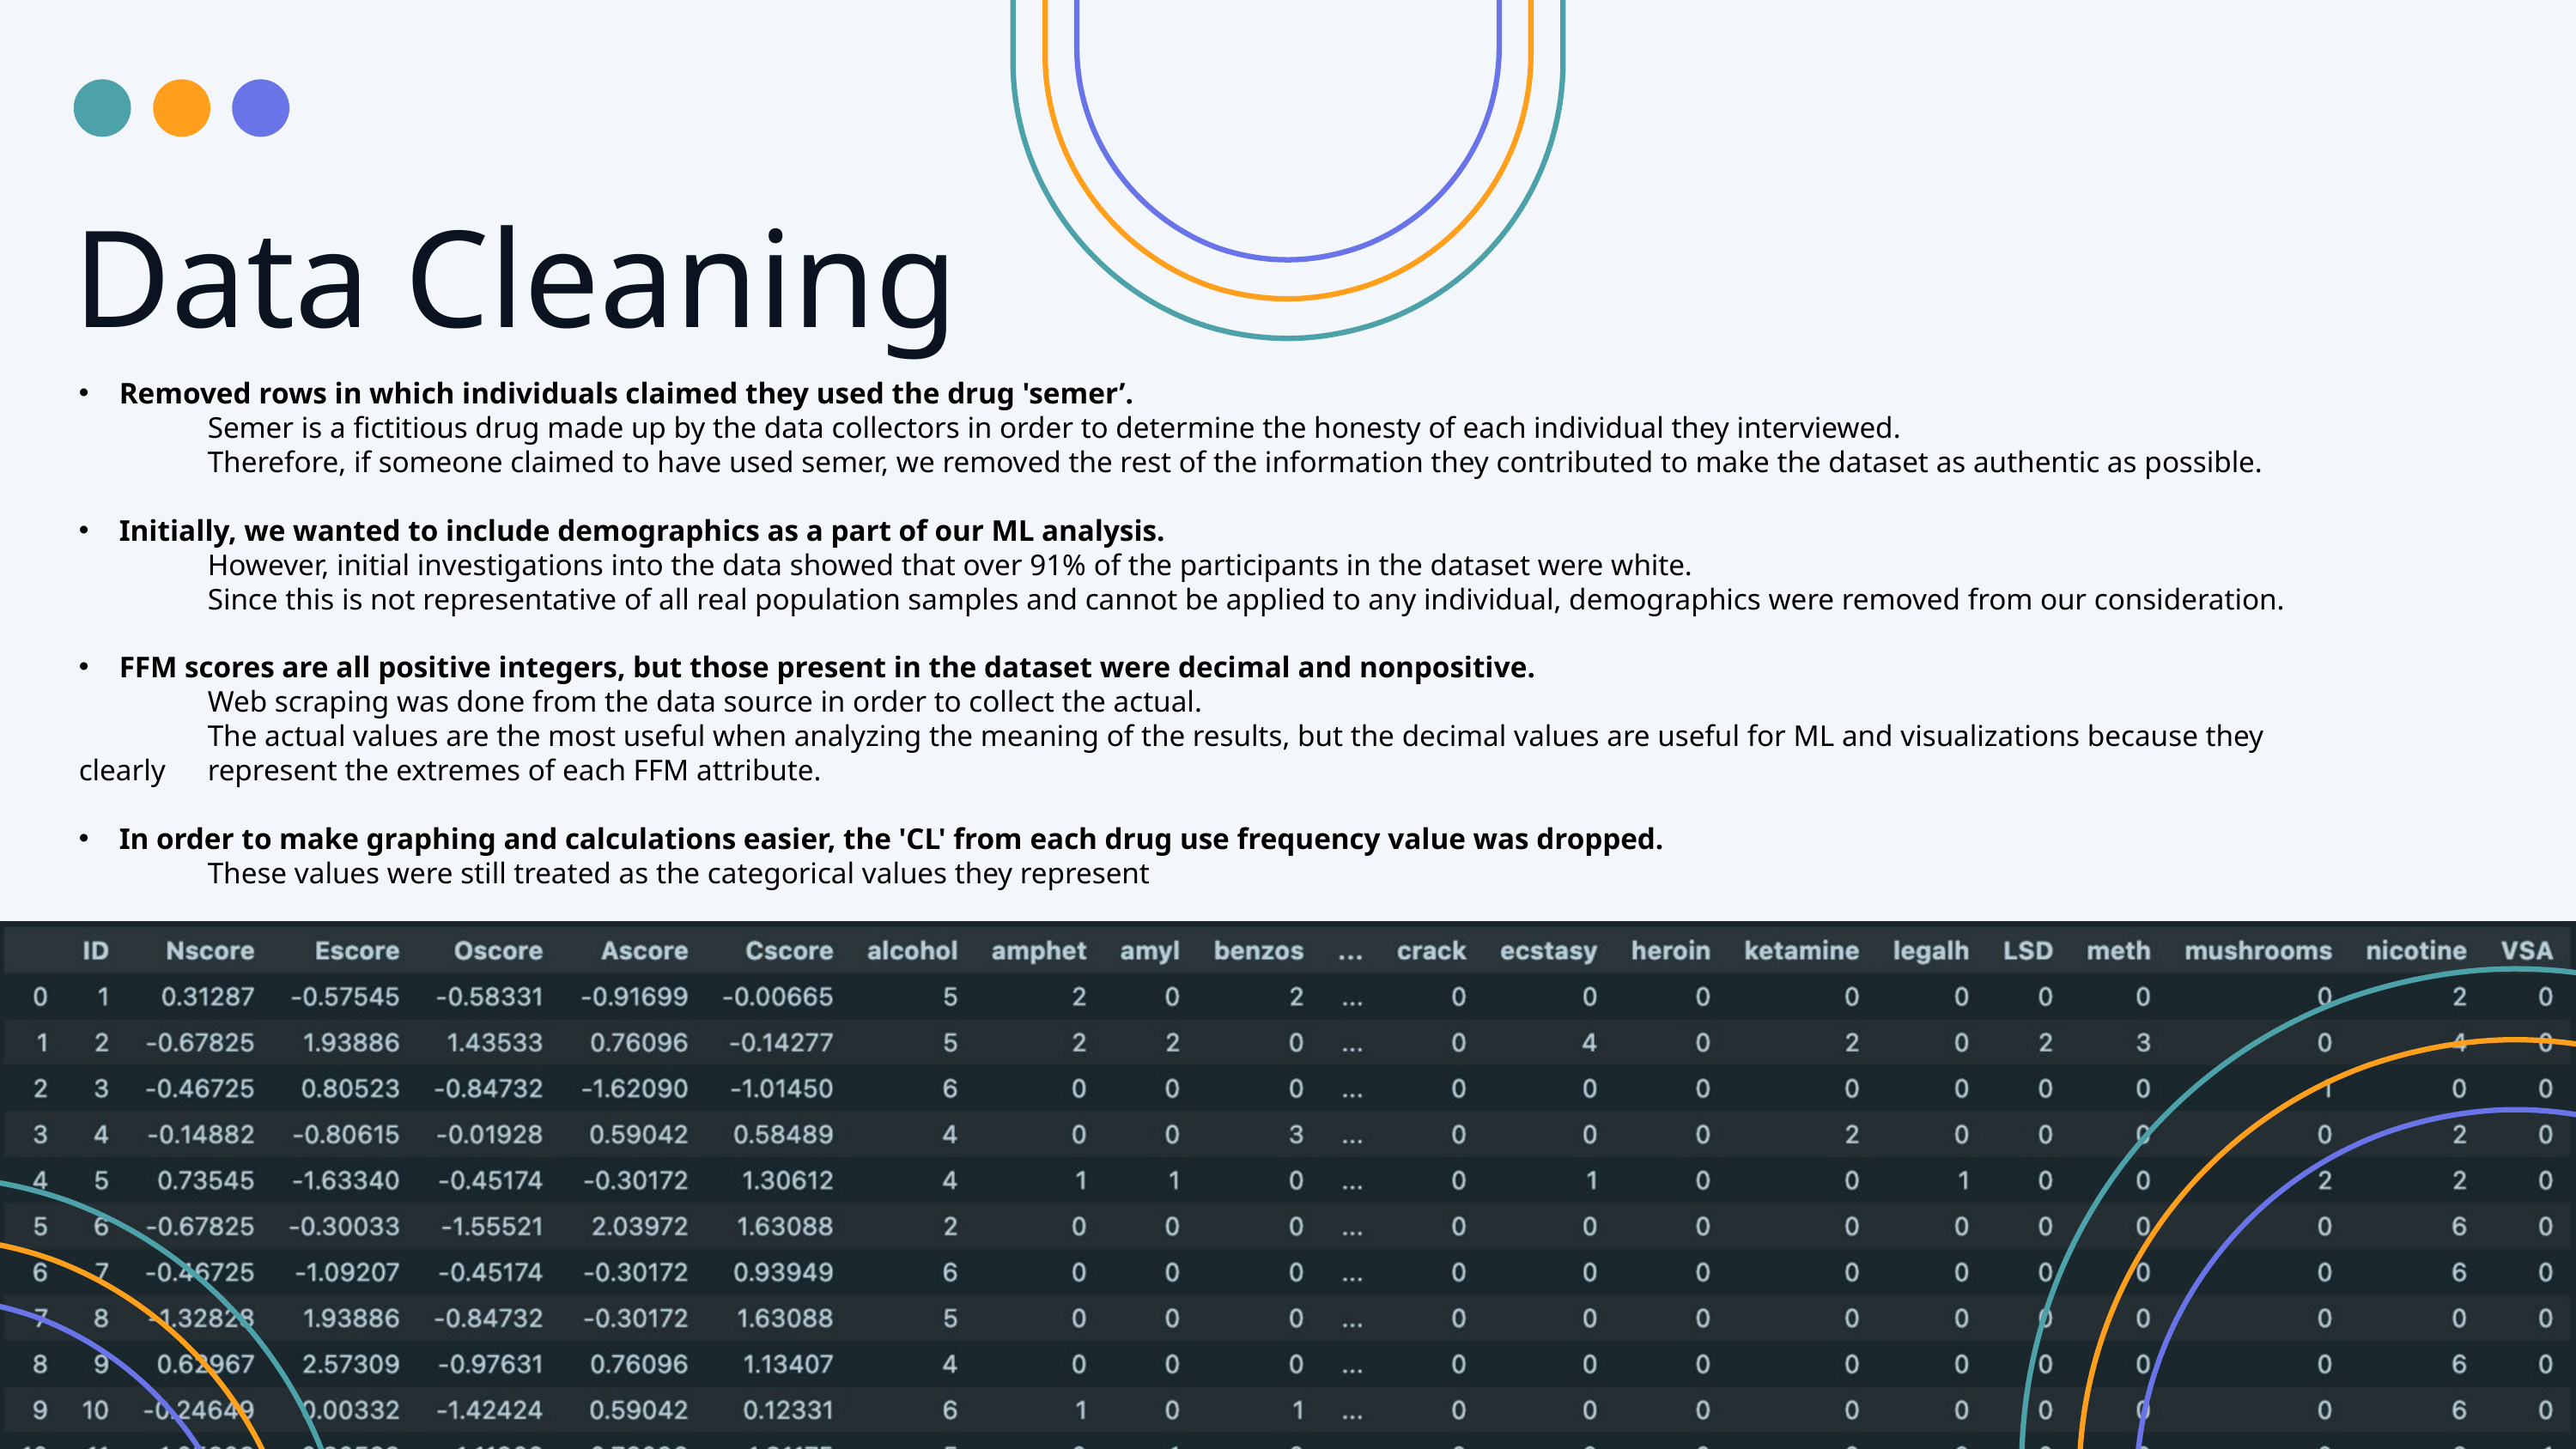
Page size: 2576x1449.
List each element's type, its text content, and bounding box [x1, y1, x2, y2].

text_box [0, 1176, 351, 1449]
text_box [153, 79, 211, 137]
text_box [232, 79, 290, 137]
text_box Data Cleaning [73, 161, 1111, 355]
text_box Removed rows in which individuals claimed they used the drug 'semer’. Semer is a fictitious drug made up by the data collectors in order to determine the honesty of each individual they interviewed. Therefore, if someone claimed to have used semer, we removed the rest of the information they contributed to make the dataset as authentic as possible. ​ Initially, we wanted to include demographics as a part of our ML analysis. However, initial investigations into the data showed that over 91% of the participants in the dataset were white. Since this is not representative of all real population samples and cannot be applied to any individual, demographics were removed from our consideration. ​ FFM scores are all positive integers, but those present in the dataset were decimal and nonpositive. Web scraping was done from the data source in order to collect the actual. The actual values are the most useful when analyzing the meaning of the results, but the decimal values are useful for ML and visualizations because they clearly represent the extremes of each FFM attribute. ​ In order to make graphing and calculations easier, the 'CL' from each drug use frequency value was dropped. These values were still treated as the categorical values they represent [78, 375, 2332, 890]
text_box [73, 79, 131, 137]
picture [0, 921, 2576, 1449]
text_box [1012, 0, 1564, 339]
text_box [2021, 968, 2576, 1449]
